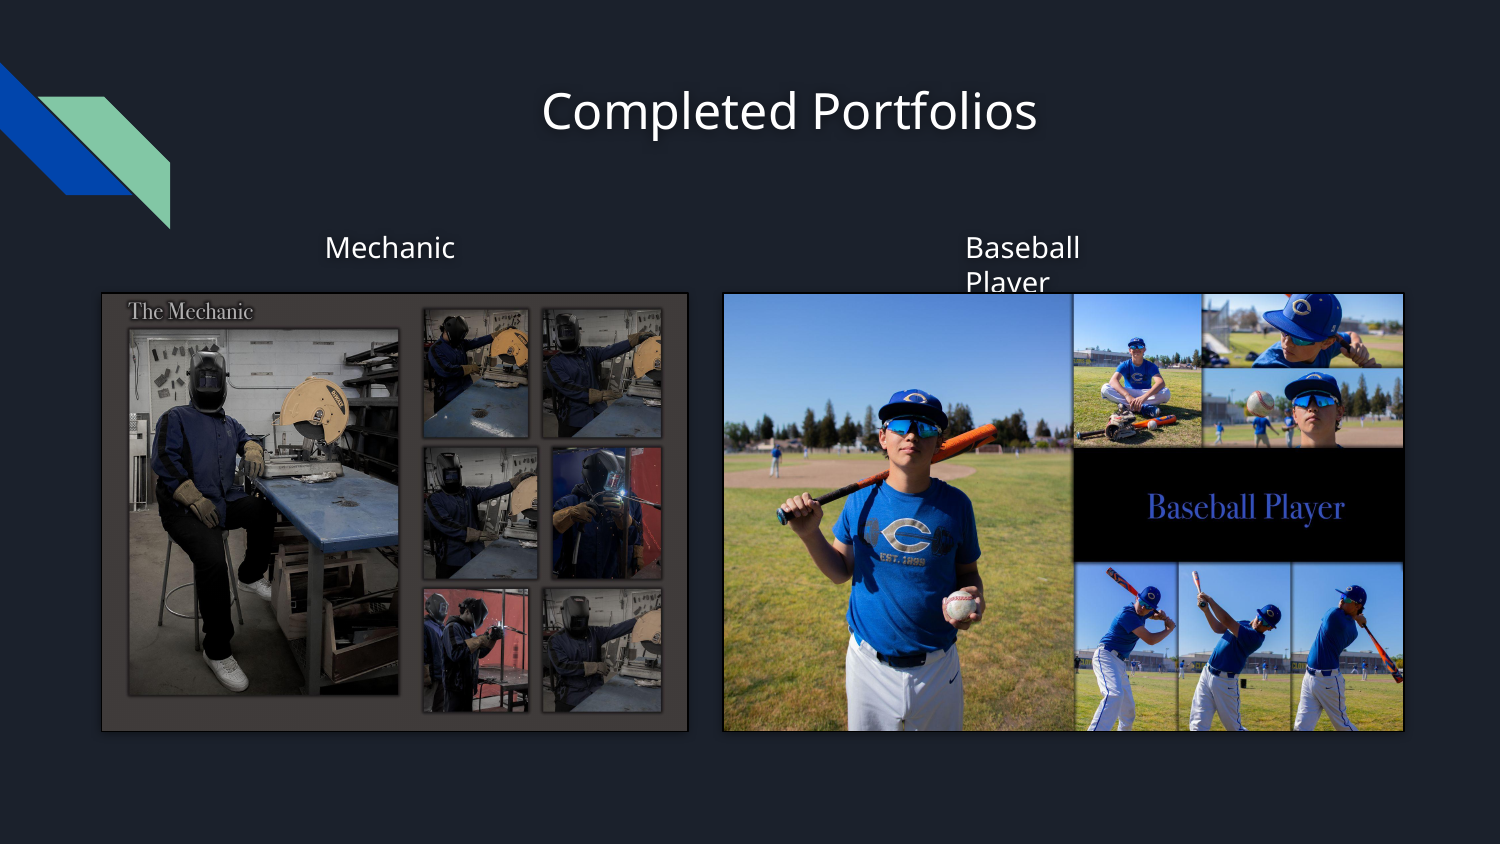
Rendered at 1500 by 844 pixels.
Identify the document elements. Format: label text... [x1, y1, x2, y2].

picture [101, 293, 688, 731]
picture [723, 293, 1404, 731]
title Completed Portfolios [212, 64, 1368, 201]
text_box Baseball Player [950, 214, 1177, 288]
text_box Mechanic [309, 214, 480, 280]
